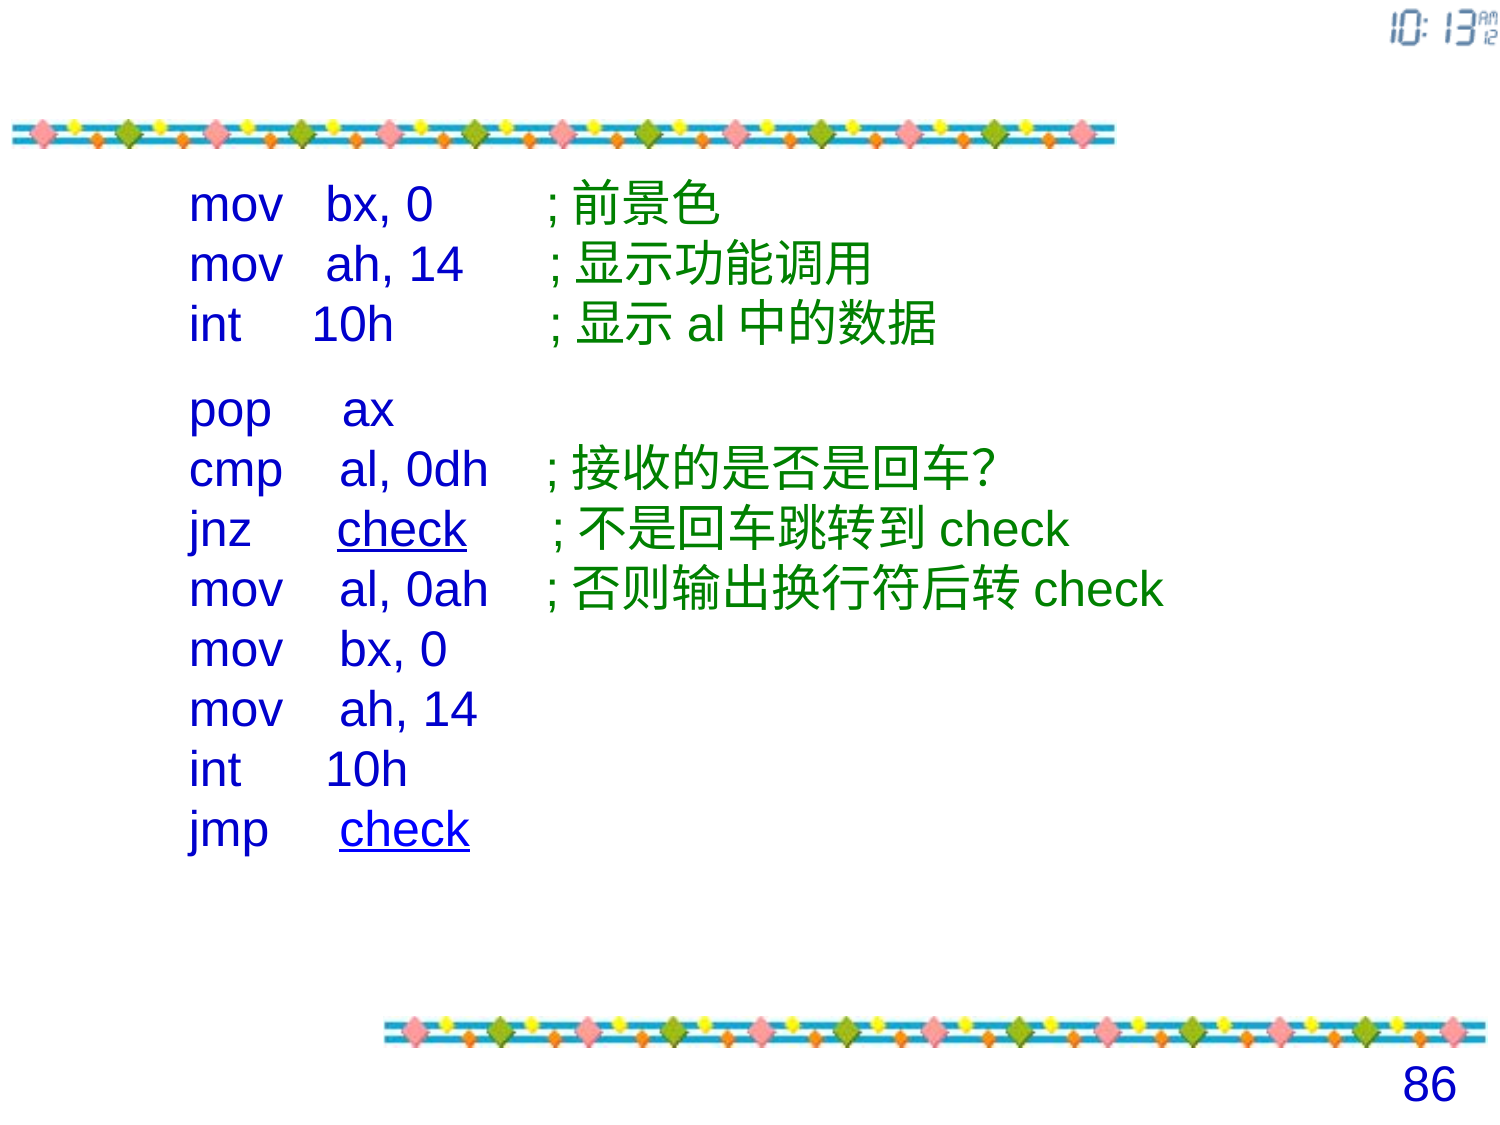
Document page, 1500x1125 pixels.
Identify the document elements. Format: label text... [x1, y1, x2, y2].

picture [11, 119, 1117, 149]
text_box mov bx, 0 ;前景色 mov ah, 14 ;显示功能调用 int 10h ;显示al中的数据 pop ax cmp al, 0dh ;接收的是否是回车？ jnz check ;不是回车跳转到check mov al, 0ah ;否则输出换行符后转check mov bx, 0 mov ah, 14 int 10h jmp check [174, 163, 1350, 864]
picture [383, 1016, 1488, 1048]
picture [1371, 0, 1500, 56]
